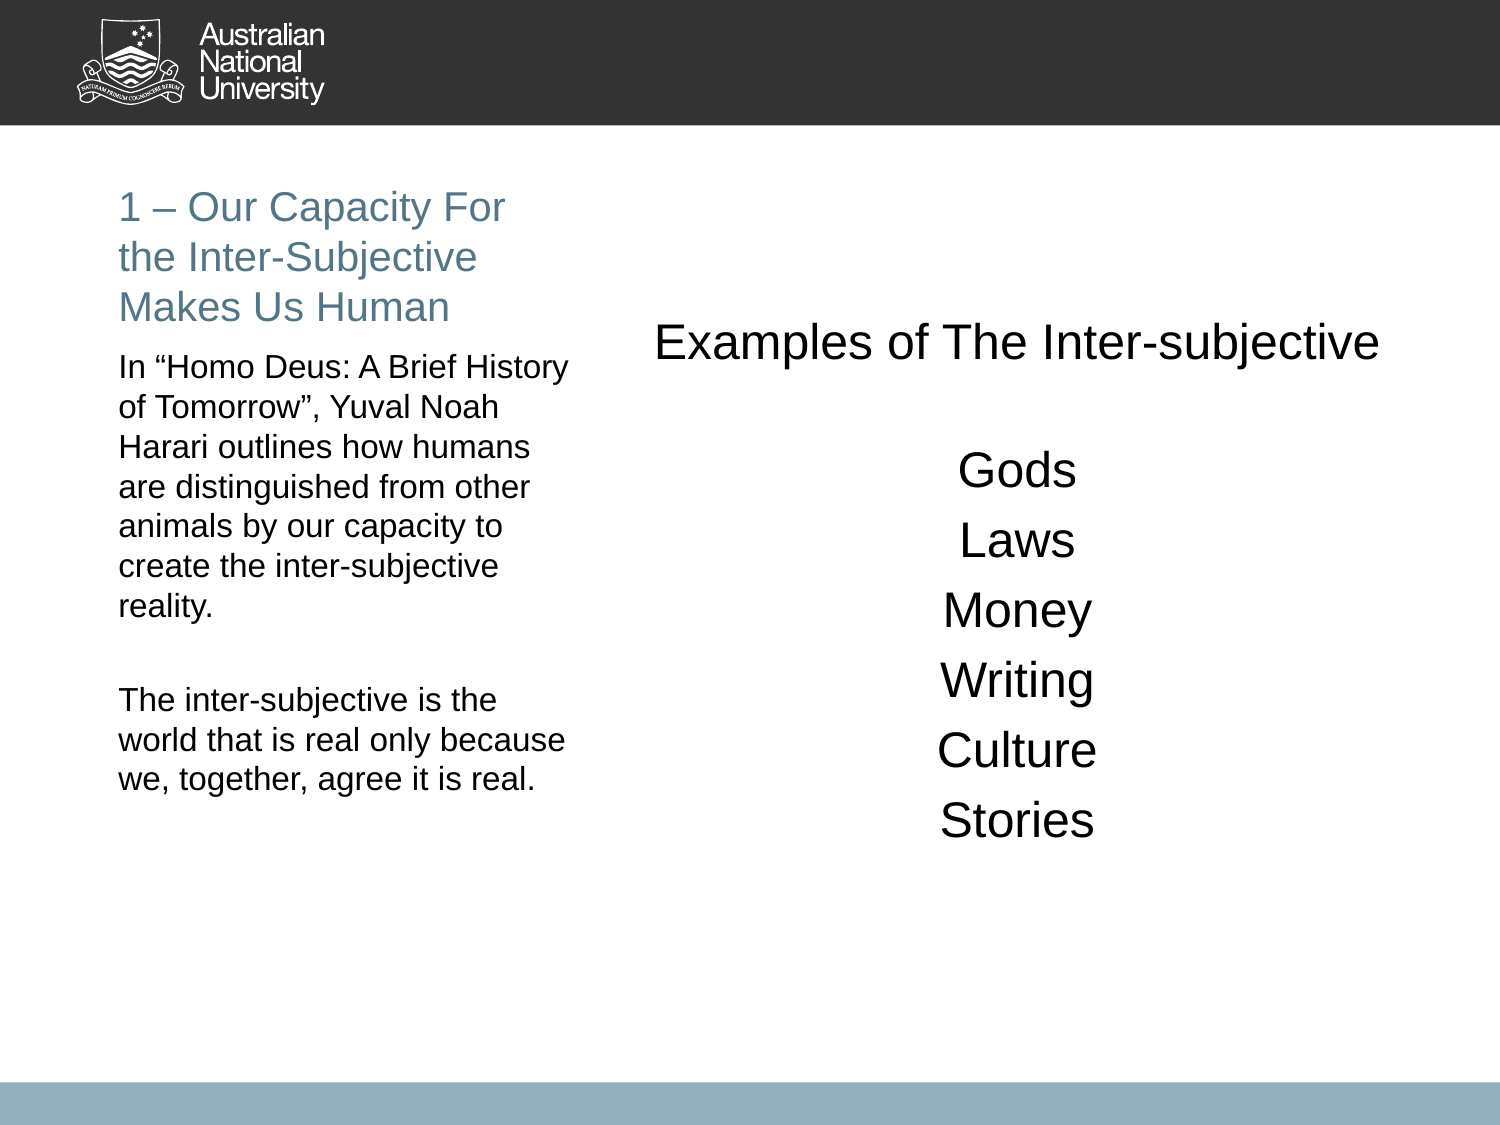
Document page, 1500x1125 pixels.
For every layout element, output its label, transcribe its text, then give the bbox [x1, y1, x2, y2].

title 1 – Our Capacity For the Inter-Subjective Makes Us Human [103, 75, 588, 337]
list Examples of The Inter-subjective Gods Laws Money Writing Culture Stories [637, 161, 1398, 962]
list In “Homo Deus: A Brief History of Tomorrow”, Yuval Noah Harari outlines how humans are distinguished from other animals by our capacity to create the inter-subjective reality. The inter-subjective is the world that is real only because we, together, agree it is real. [103, 337, 588, 1024]
